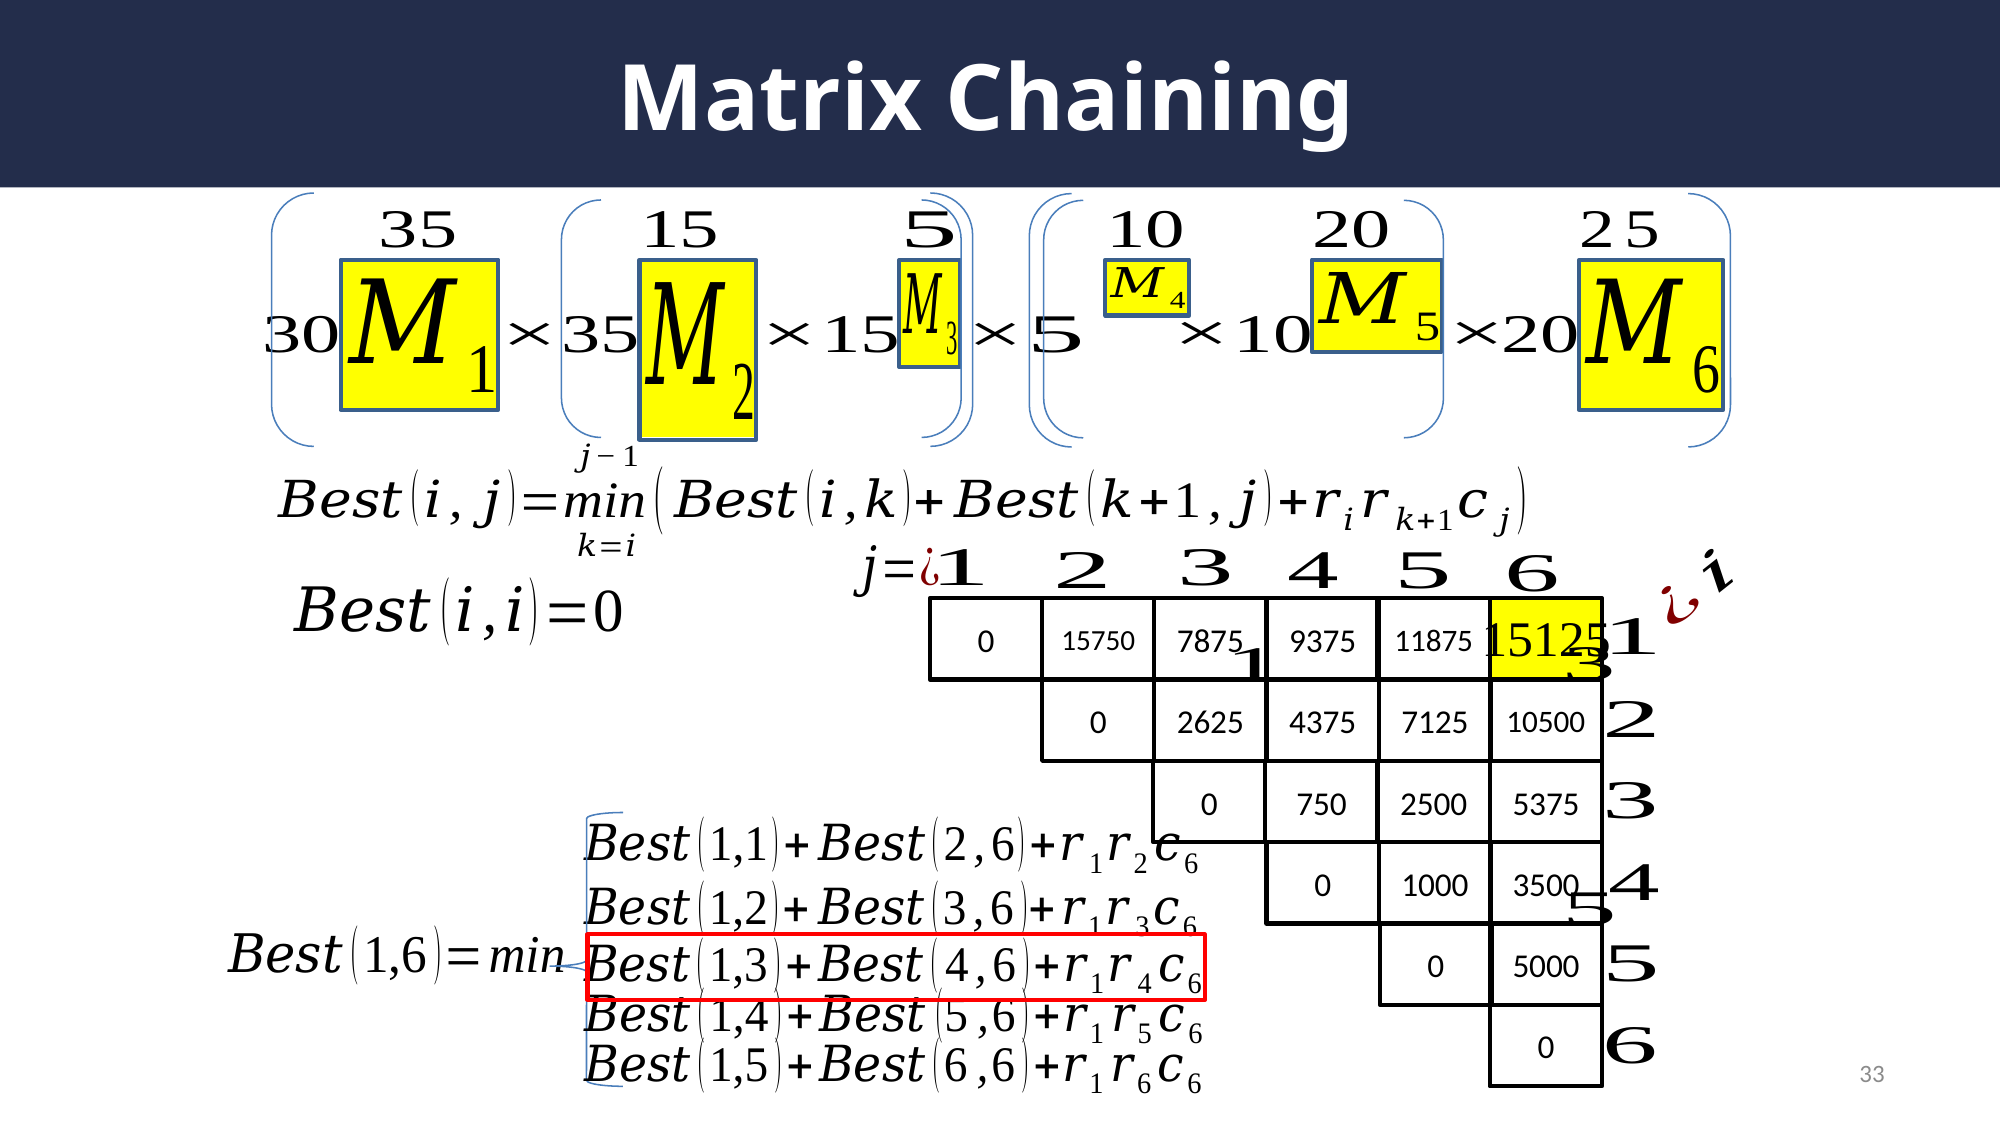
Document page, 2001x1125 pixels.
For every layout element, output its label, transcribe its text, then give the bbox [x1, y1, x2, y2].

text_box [929, 537, 1663, 1087]
title Matrix Chaining [311, 0, 1662, 188]
text_box [549, 960, 585, 972]
text_box [1028, 192, 1732, 448]
text_box [585, 811, 624, 932]
text_box [270, 192, 974, 448]
text_box [585, 932, 924, 1002]
text_box [585, 1002, 623, 1088]
slide_number 33 [1433, 1042, 1900, 1103]
